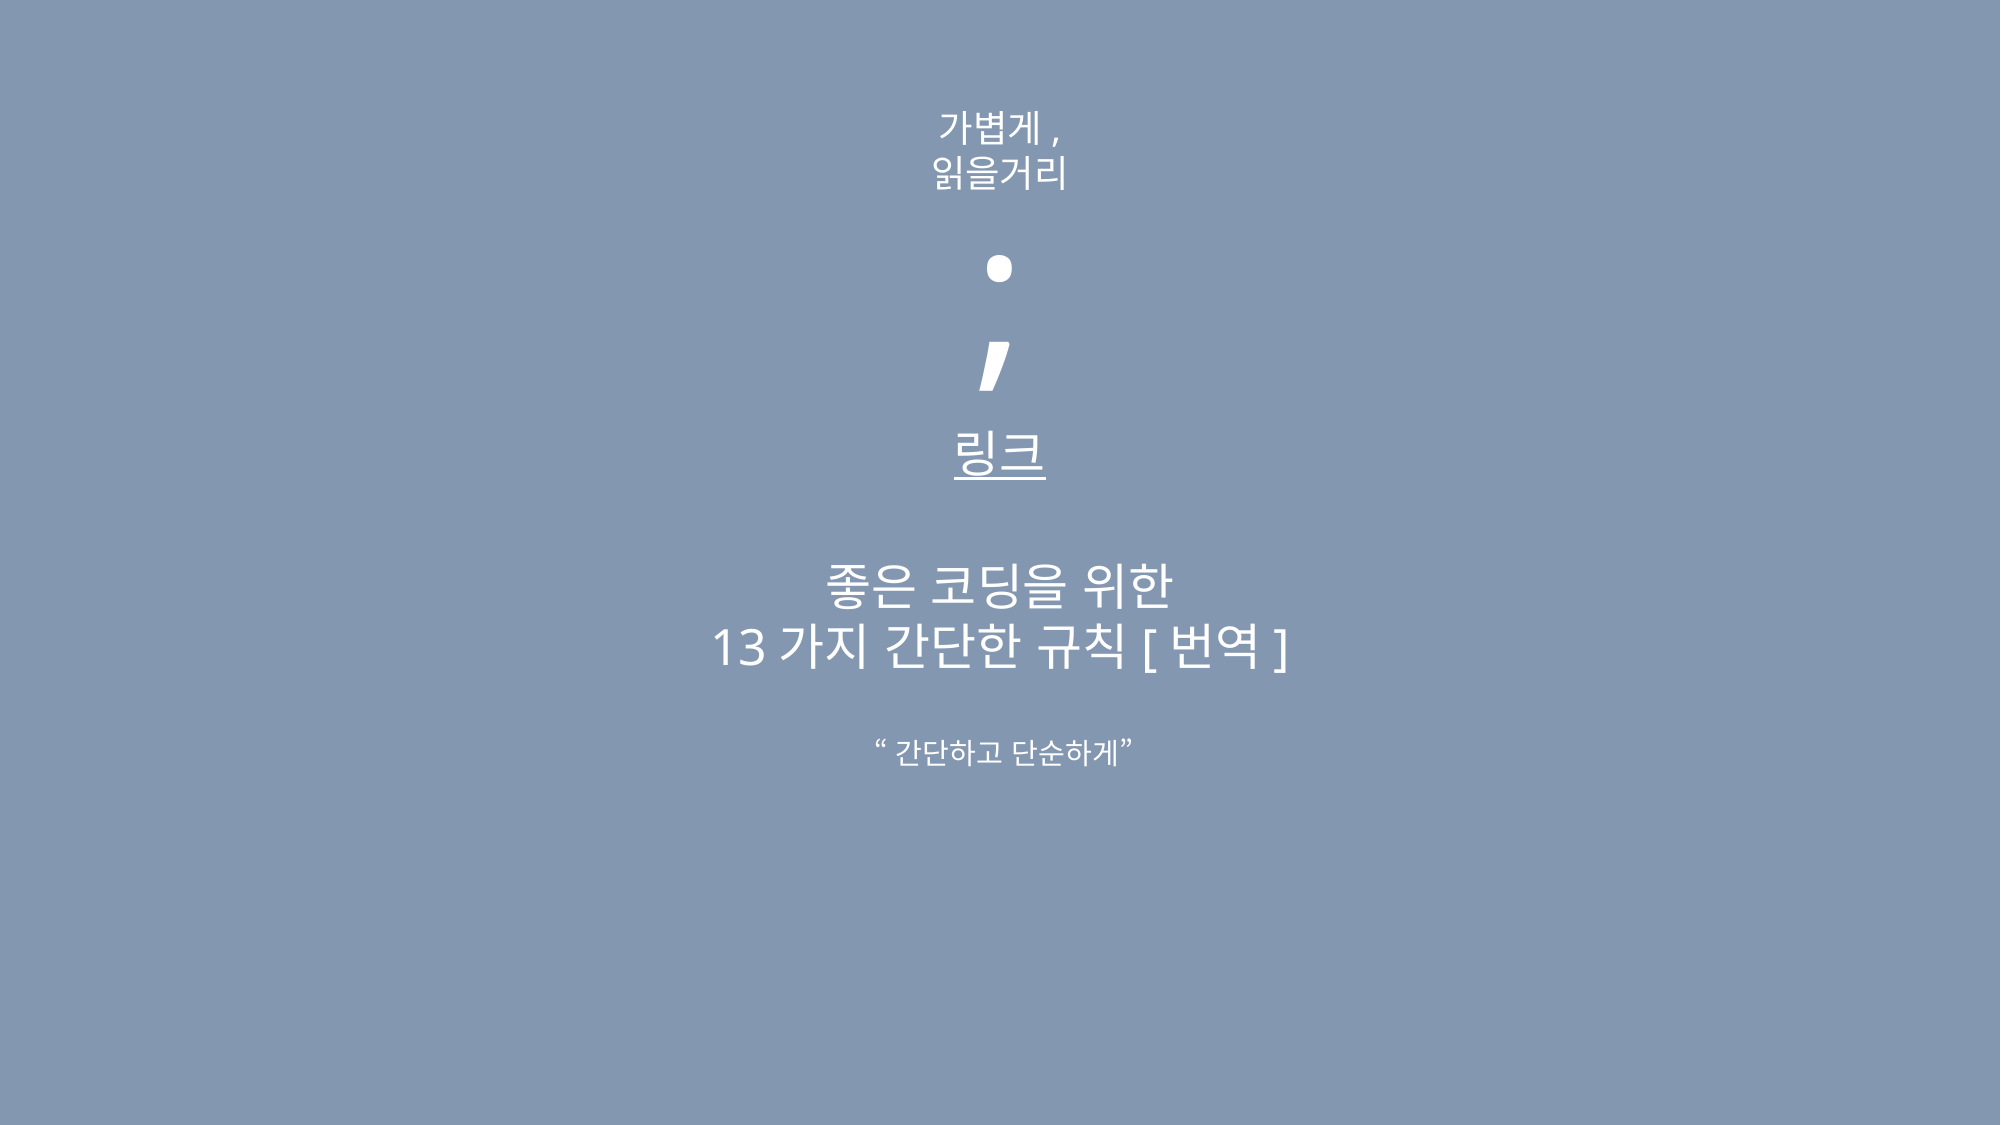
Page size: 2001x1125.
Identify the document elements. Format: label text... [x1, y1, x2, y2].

text_box 링크 좋은 코딩을 위한 13가지 간단한 규칙[번역] “간단하고 단순하게” [695, 415, 1305, 958]
text_box 가볍게, 읽을거리 [916, 97, 1084, 202]
text_box ; [958, 202, 1042, 413]
